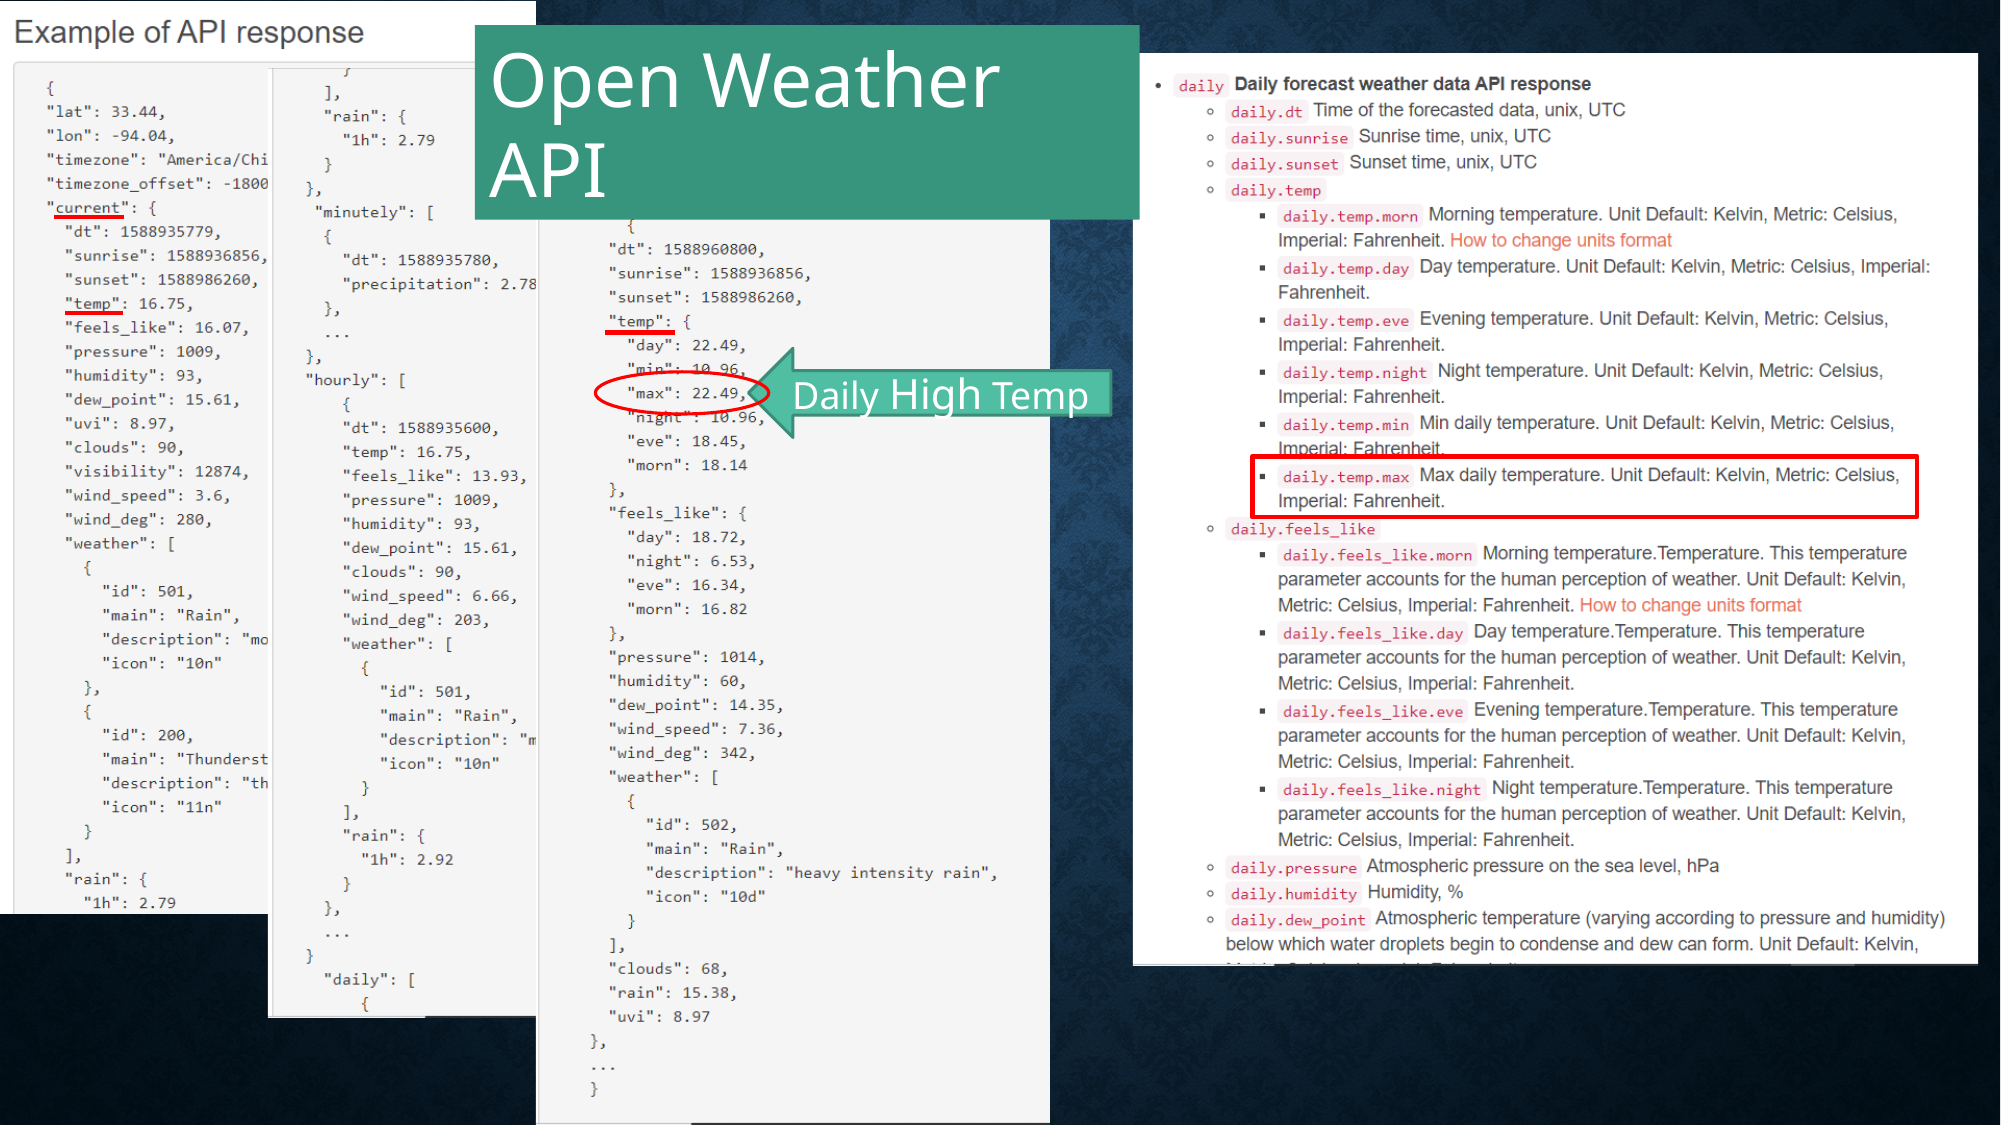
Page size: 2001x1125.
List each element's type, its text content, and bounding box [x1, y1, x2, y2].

text_box Open Weather API [543, 25, 1140, 220]
picture [0, 0, 1051, 1125]
text_box Daily High Temp [1057, 369, 1113, 417]
picture [1132, 52, 1979, 967]
